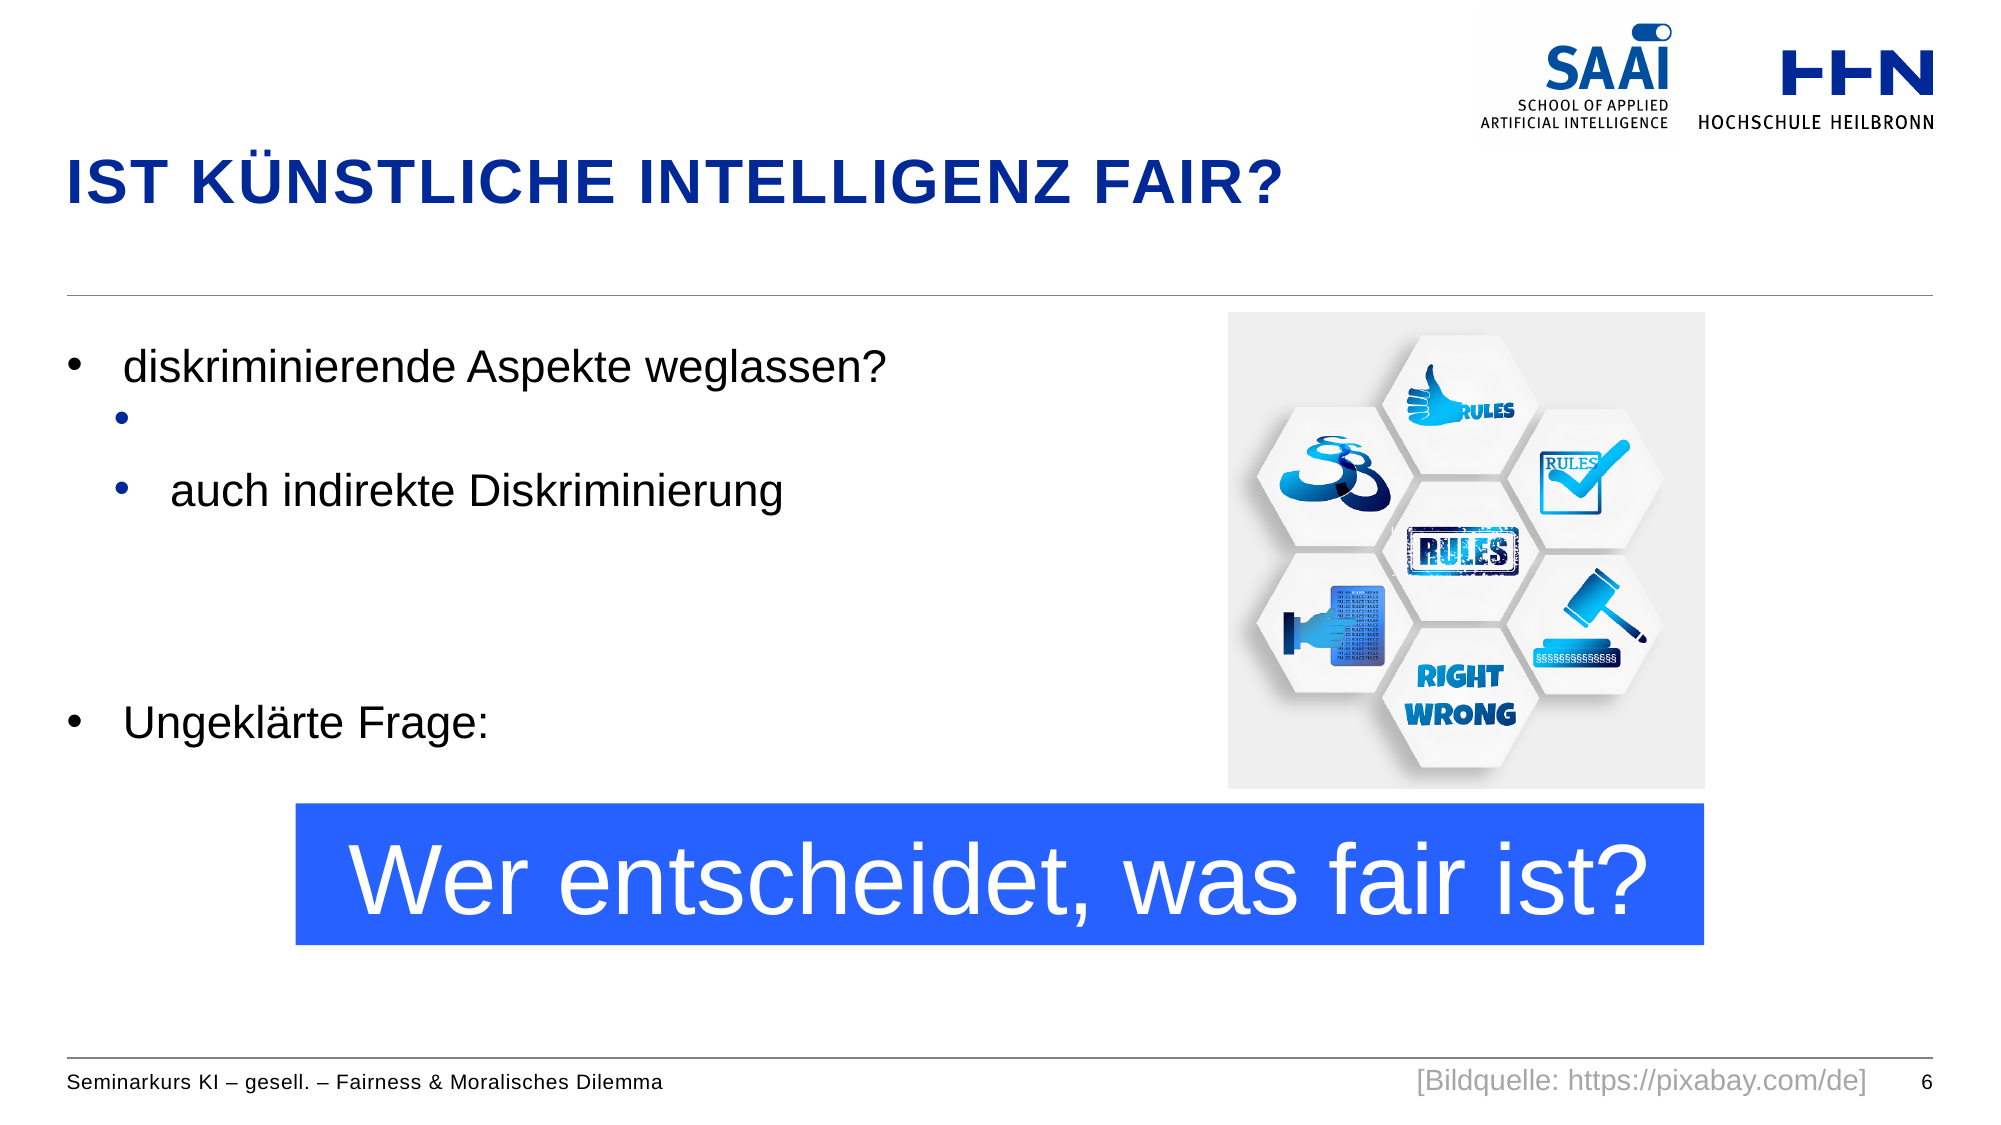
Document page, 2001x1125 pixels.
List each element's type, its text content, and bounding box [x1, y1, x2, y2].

list diskriminierende Aspekte weglassen? keine Lösung auch indirekte Diskriminierung Ungeklärte Frage: [66, 333, 1933, 1025]
footer Seminarkurs KI – gesell. – Fairness & Moralisches Dilemma [66, 1068, 1277, 1105]
picture [1476, 5, 1677, 147]
picture [1228, 312, 1705, 789]
text_box [Bildquelle: https://pixabay.com/de] [1401, 1053, 1933, 1104]
text_box Wer entscheidet, was fair ist? [294, 802, 1705, 946]
title Ist Künstliche Intelligenz fair? [66, 147, 1933, 290]
